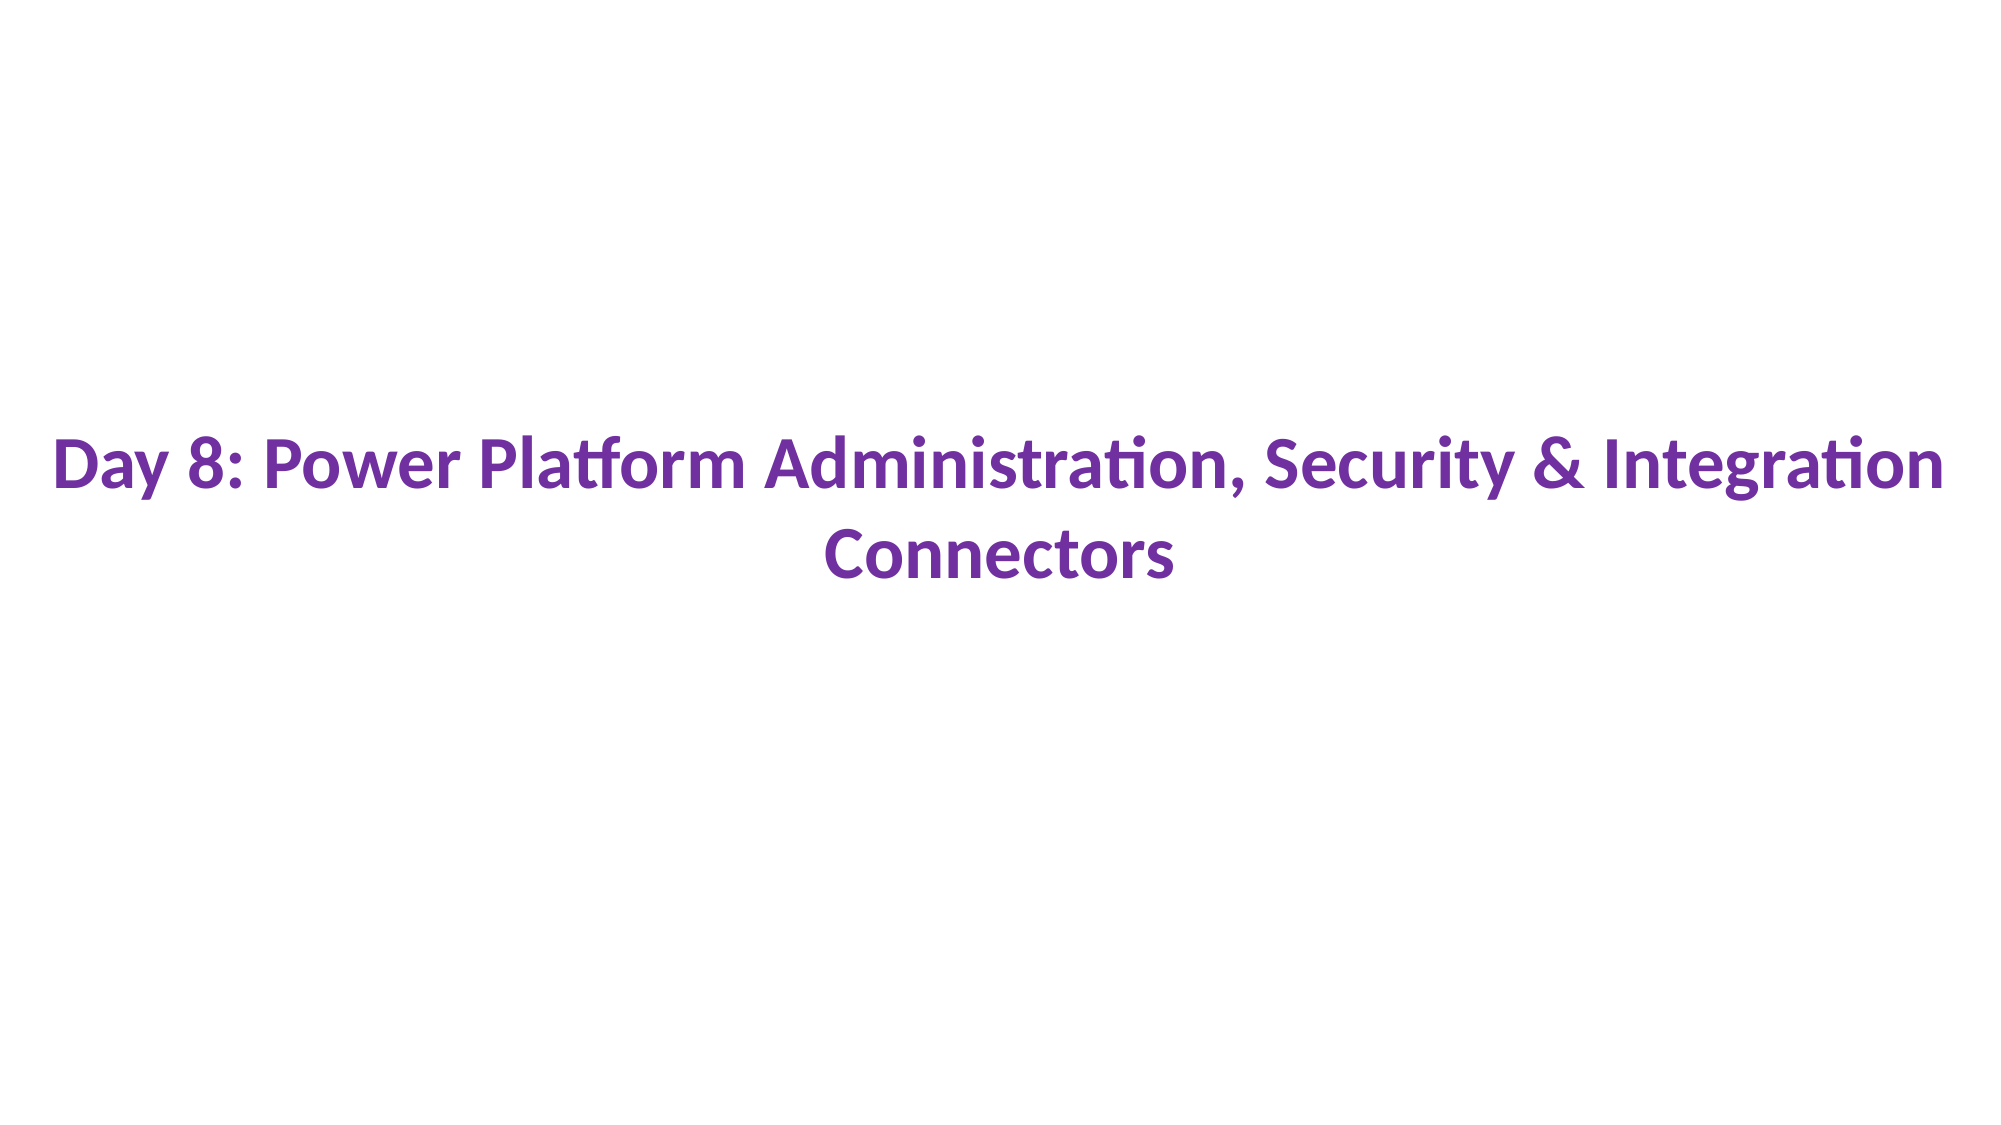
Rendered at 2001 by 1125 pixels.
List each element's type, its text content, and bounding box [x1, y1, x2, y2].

text_box Day 8: Power Platform Administration, Security & Integration Connectors [0, 405, 2000, 601]
